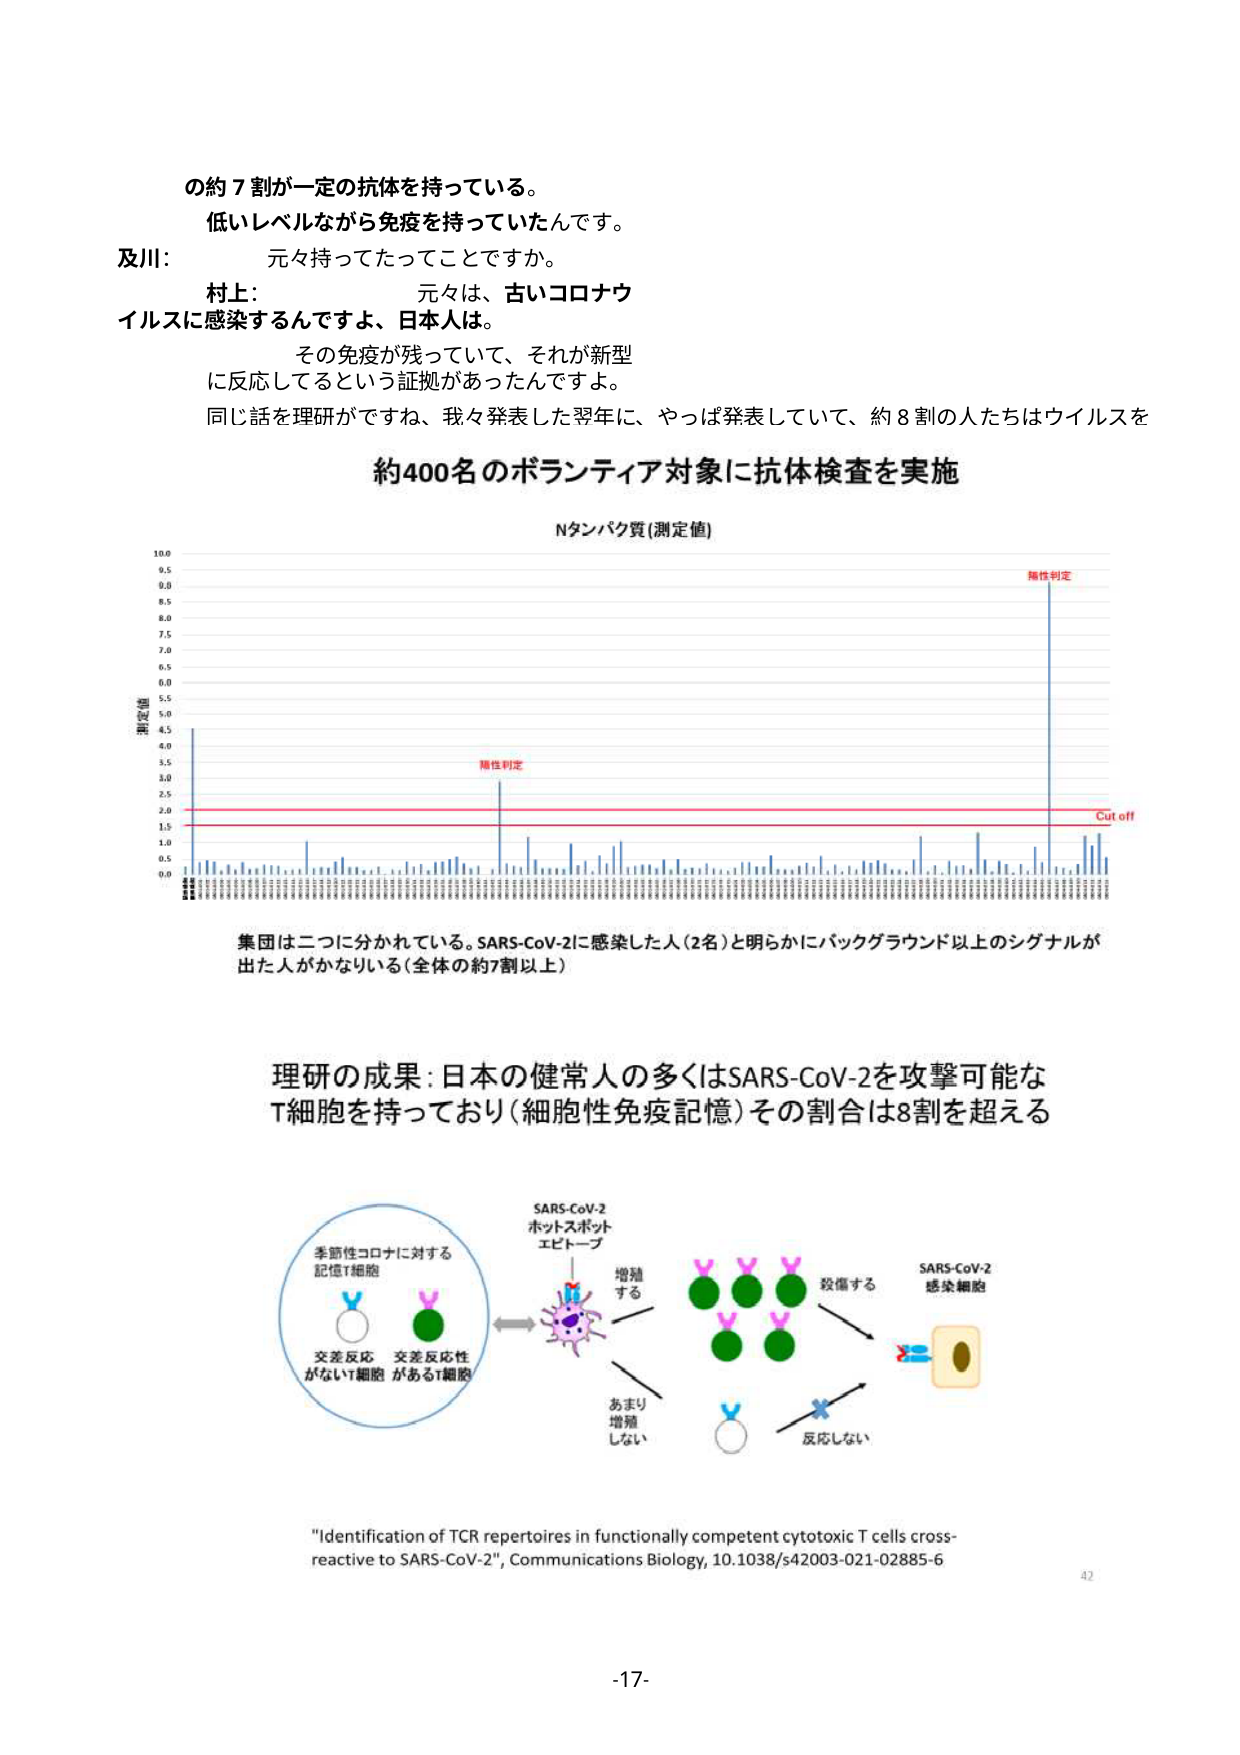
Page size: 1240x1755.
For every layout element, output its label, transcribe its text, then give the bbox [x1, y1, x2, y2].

text_box の約7割が一定の抗体を持っている。 低いレベルながら免疫を持っていたんです。及川： 元々持ってたってことですか。 村上： 元々は、古いコロナウイルスに感染するんですよ、日本人は。 その免疫が残っていて、それが新型に反応してるという証拠があったんですよ。 同じ話を理研がですね、我々発表した翌年に、やっぱ発表していて、約8割の人たちはウイルスをやっつける仕組みを持ってると。 [115, 162, 1154, 431]
slide_number -17- [610, 1654, 659, 1755]
picture [117, 425, 1149, 1006]
picture [117, 1018, 1152, 1601]
